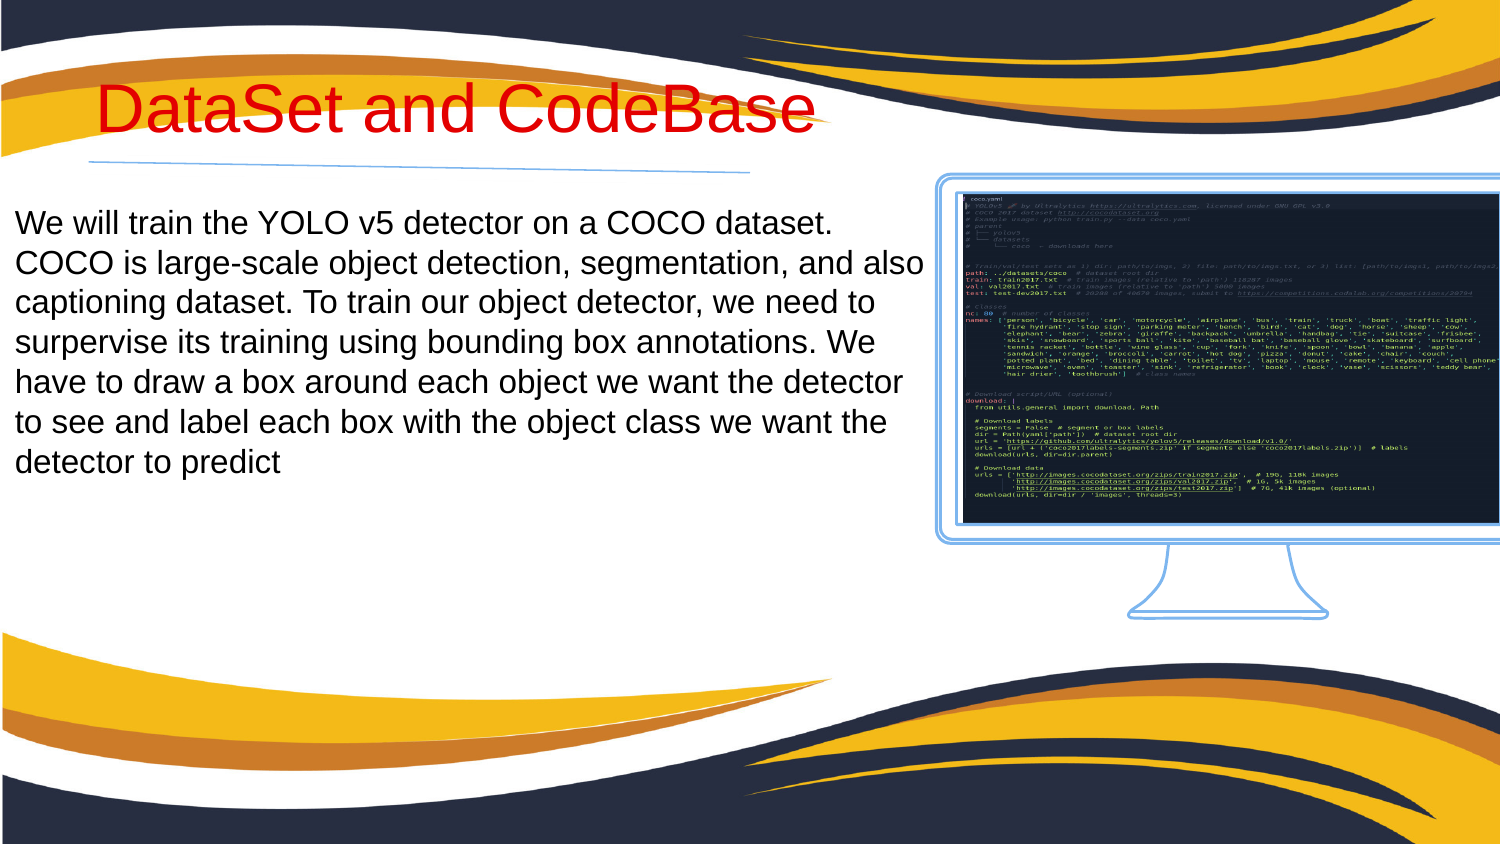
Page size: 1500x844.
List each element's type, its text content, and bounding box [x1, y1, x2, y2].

picture [0, 488, 1500, 844]
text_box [934, 172, 1500, 621]
picture [0, 0, 1500, 193]
text_box We will train the YOLO v5 detector on a COCO dataset. COCO is large-scale object detection, segmentation, and also captioning dataset. To train our object detector, we need to surpervise its training using bounding box annotations. We have to draw a box around each object we want the detector to see and label each box with the object class we want the detector to predict [0, 193, 934, 488]
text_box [88, 161, 750, 173]
title DataSet and CodeBase [29, 43, 885, 193]
